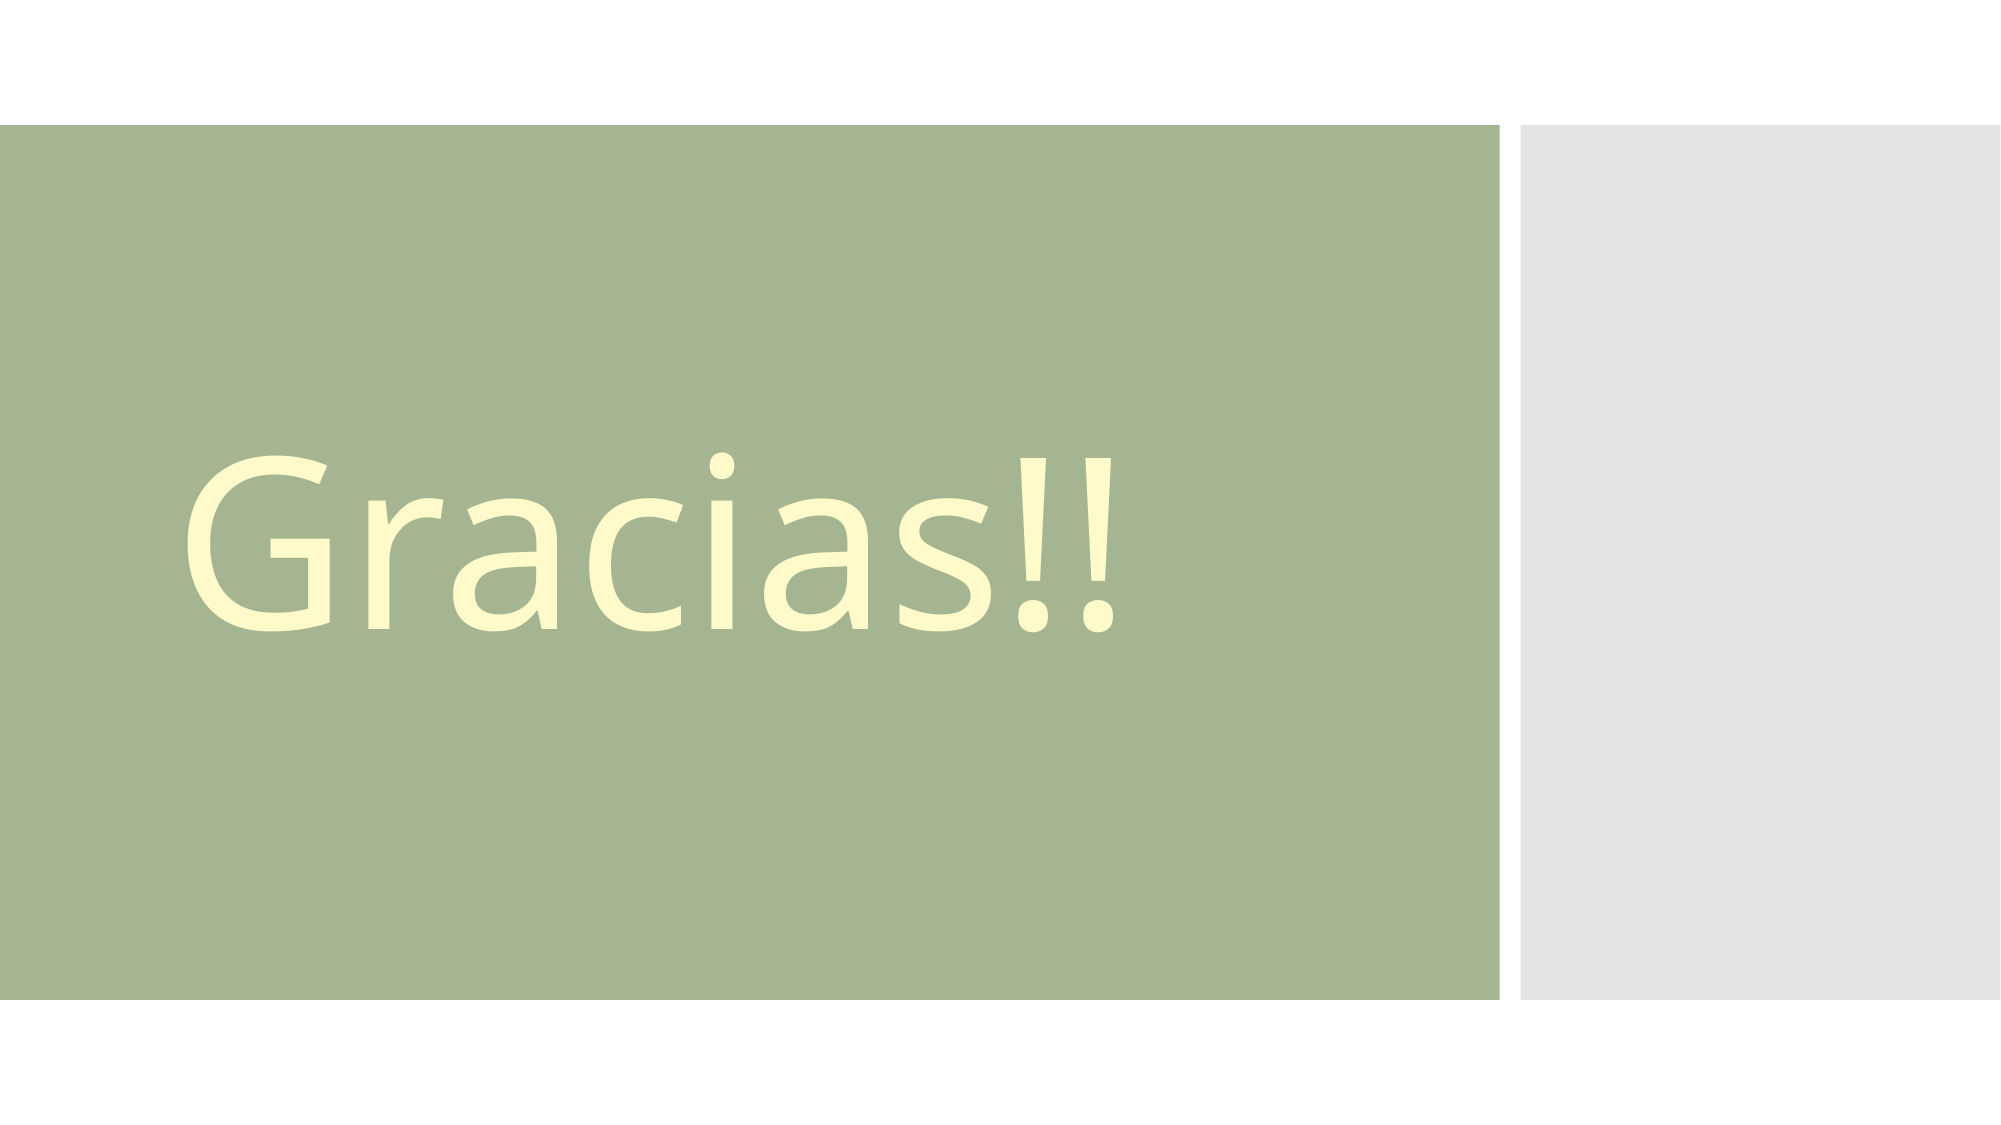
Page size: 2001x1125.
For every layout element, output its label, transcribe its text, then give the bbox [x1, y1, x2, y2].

text_box Gracias!! [159, 339, 1146, 685]
